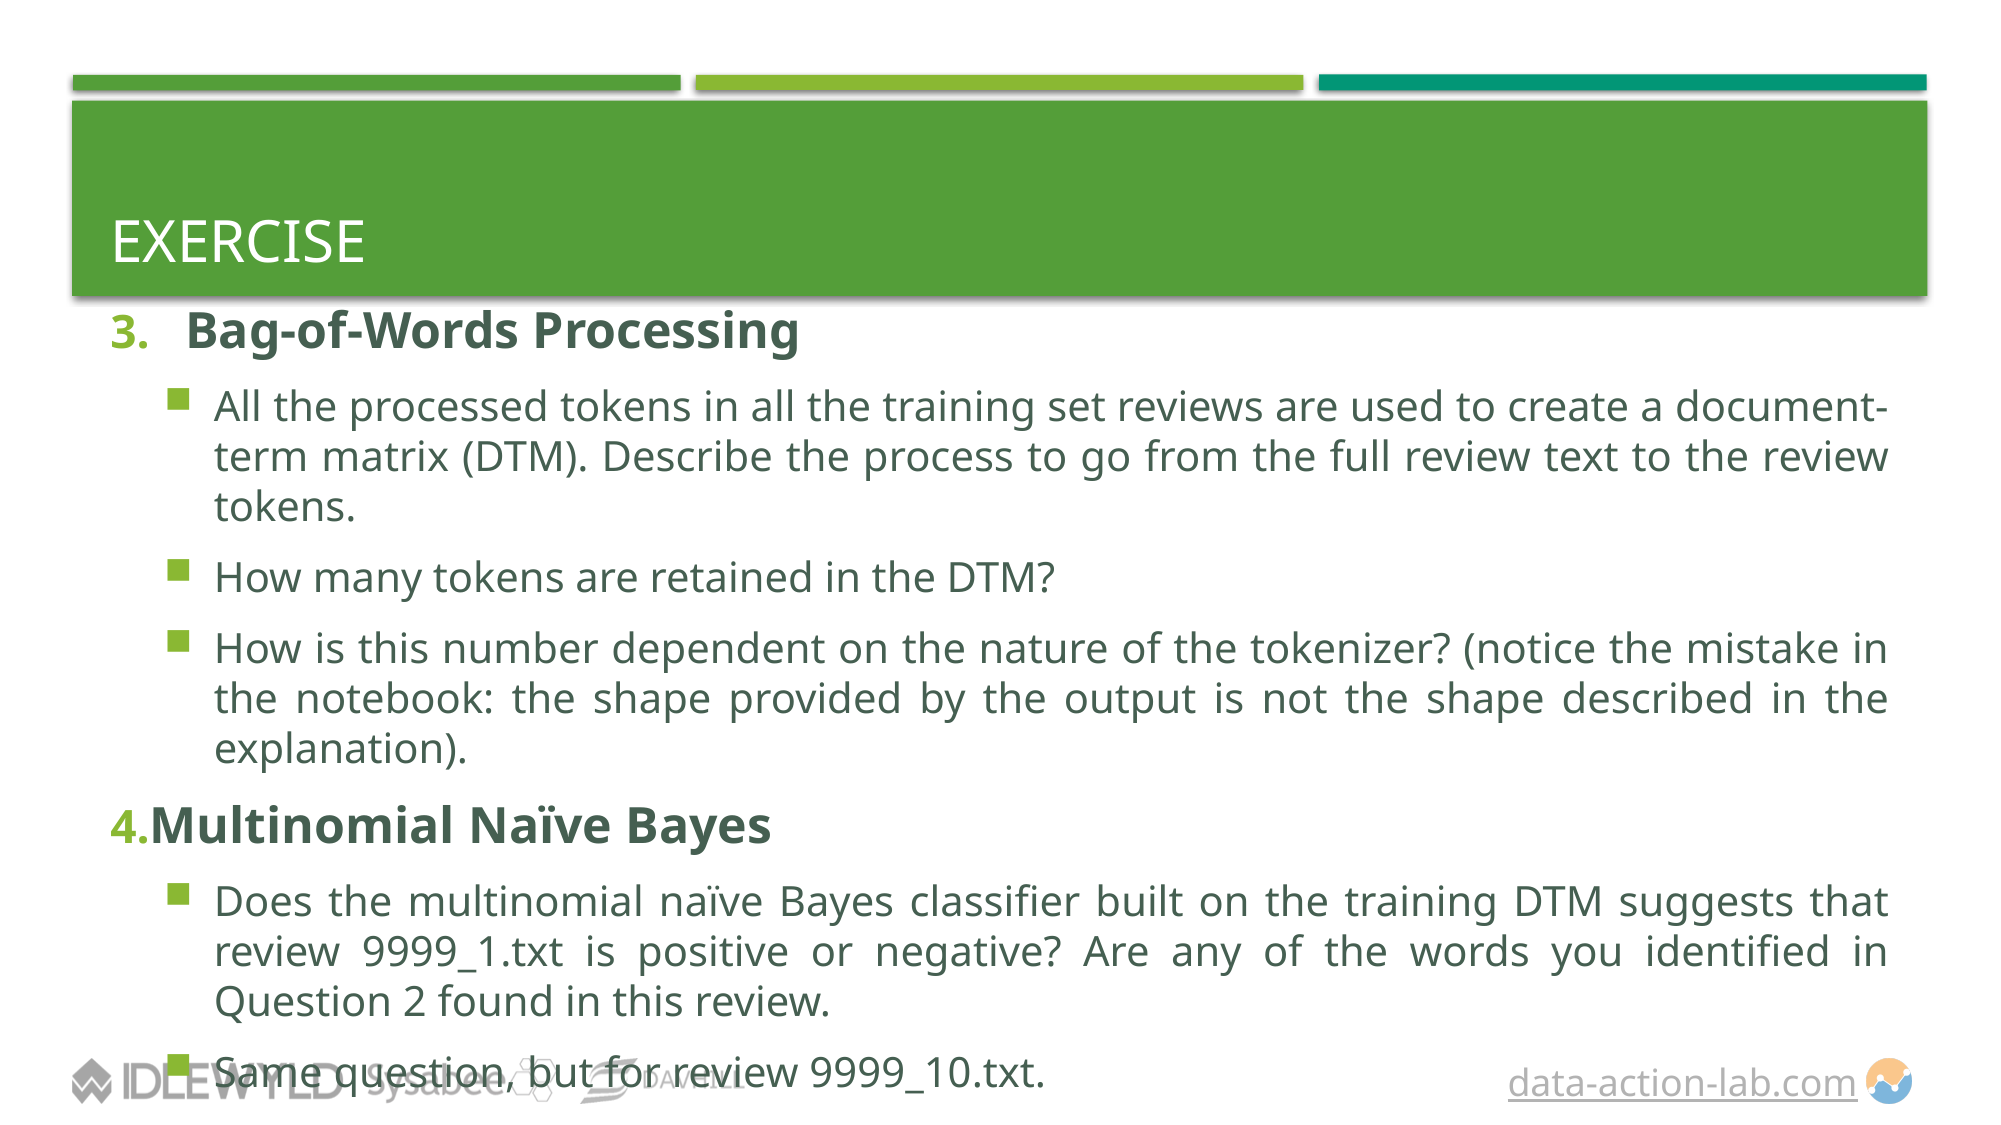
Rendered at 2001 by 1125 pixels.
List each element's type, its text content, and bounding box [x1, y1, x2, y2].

list Bag-of-Words Processing All the processed tokens in all the training set reviews are used to create a document-term matrix (DTM). Describe the process to go from the full review text to the review tokens. How many tokens are retained in the DTM? How is this number dependent on the nature of the tokenizer? (notice the mistake in the notebook: the shape provided by the output is not the shape described in the explanation). Multinomial Naïve Bayes Does the multinomial naïve Bayes classifier built on the training DTM suggests that review 9999_1.txt is positive or negative? Are any of the words you identified in Question 2 found in this review. Same question, but for review 9999_10.txt. [95, 357, 1905, 1037]
picture [72, 1058, 745, 1104]
title EXERCISE [95, 115, 1905, 282]
